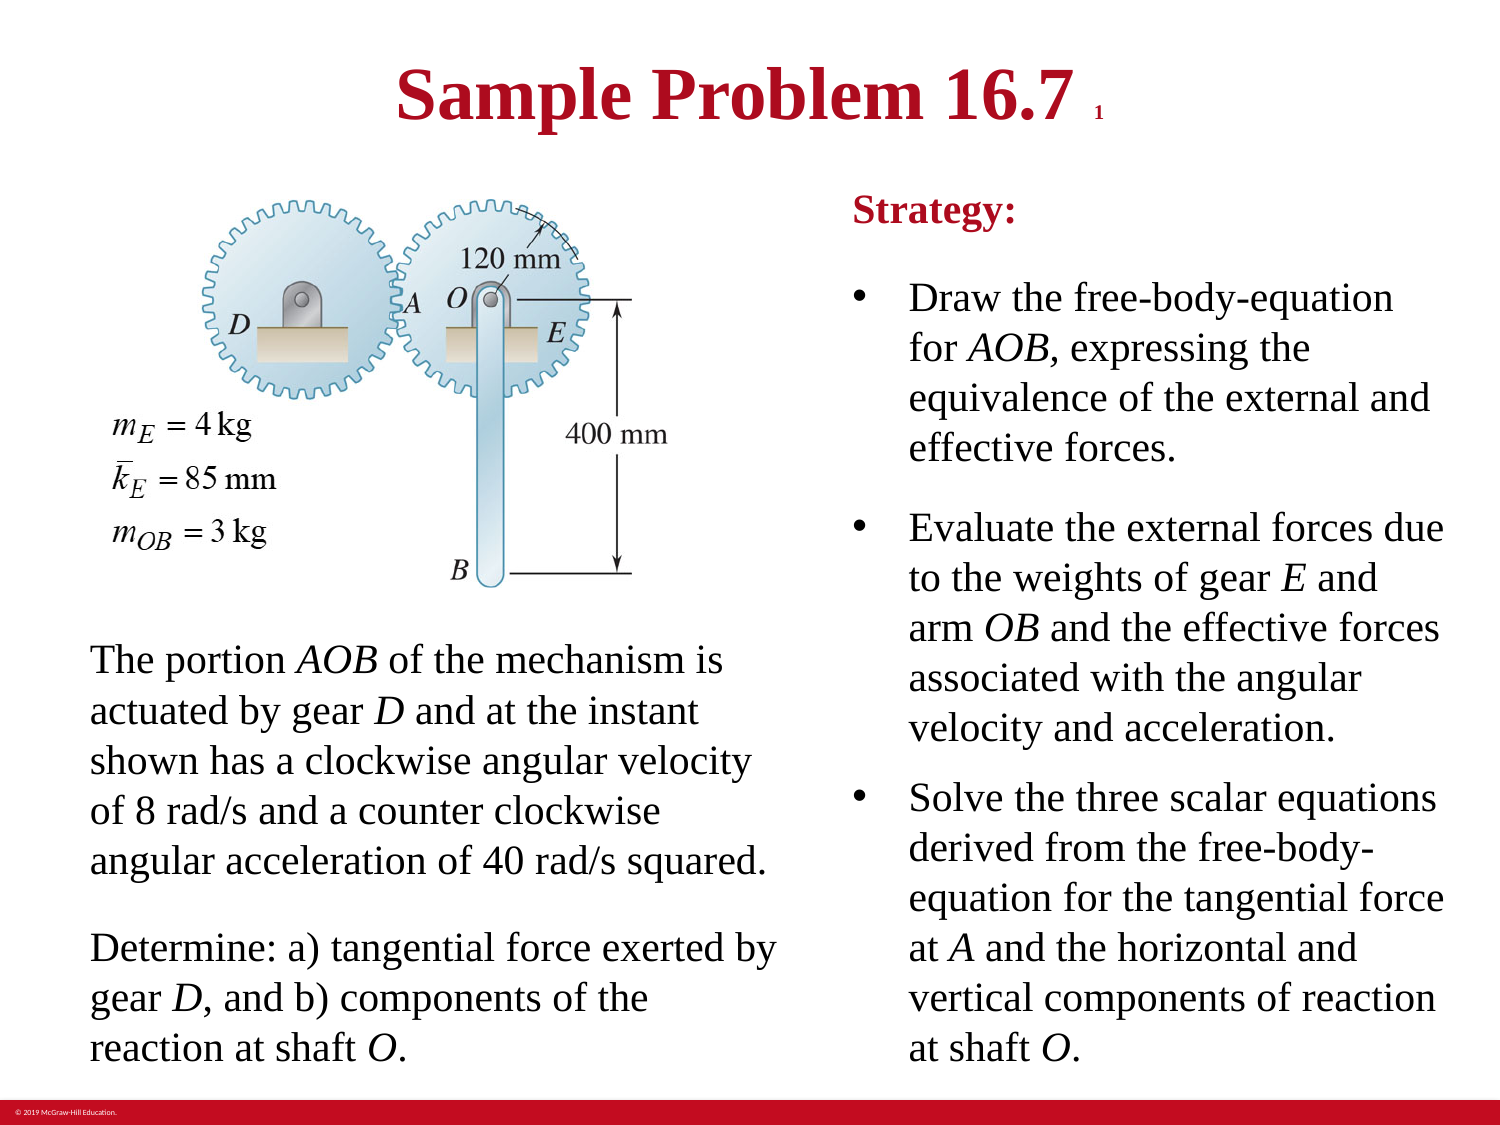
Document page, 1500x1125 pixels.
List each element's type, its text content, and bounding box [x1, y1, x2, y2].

title Sample Problem 16.7 1 [75, 37, 1425, 138]
picture [112, 199, 668, 589]
list The portion AOB of the mechanism is actuated by gear D and at the instant shown has a clockwise angular velocity of 8 rad/s and a counter clockwise angular acceleration of 40 rad/s squared. Determine: a) tangential force exerted by gear D, and b) components of the reaction at shaft O. [75, 624, 800, 1075]
list Evaluate the external forces due to the weights of gear E and arm OB and the effective forces associated with the angular velocity and acceleration. [837, 492, 1463, 762]
list Strategy: Draw the free-body-equation for AOB, expressing the equivalence of the external and effective forces. [837, 174, 1463, 488]
list Solve the three scalar equations derived from the free-body-equation for the tangential force at A and the horizontal and vertical components of reaction at shaft O. [837, 762, 1463, 1075]
